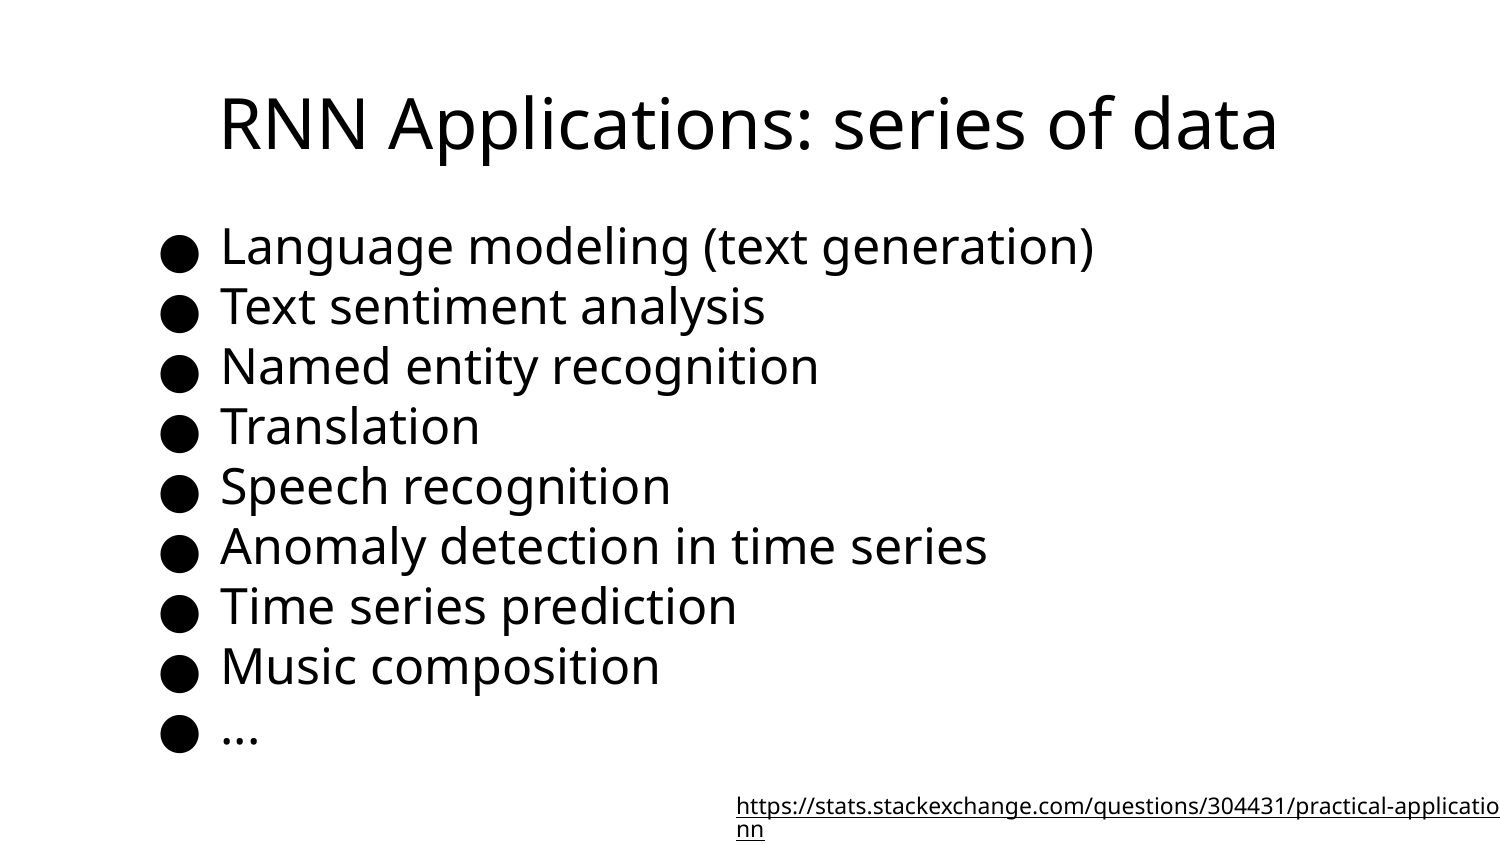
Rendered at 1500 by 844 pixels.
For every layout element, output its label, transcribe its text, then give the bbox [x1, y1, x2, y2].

list Language modeling (text generation) Text sentiment analysis Named entity recognition Translation Speech recognition Anomaly detection in time series Time series prediction Music composition ... [139, 194, 1439, 774]
text_box https://stats.stackexchange.com/questions/304431/practical-applications-or-rnn [720, 796, 1500, 844]
title RNN Applications: series of data [121, 16, 1379, 227]
